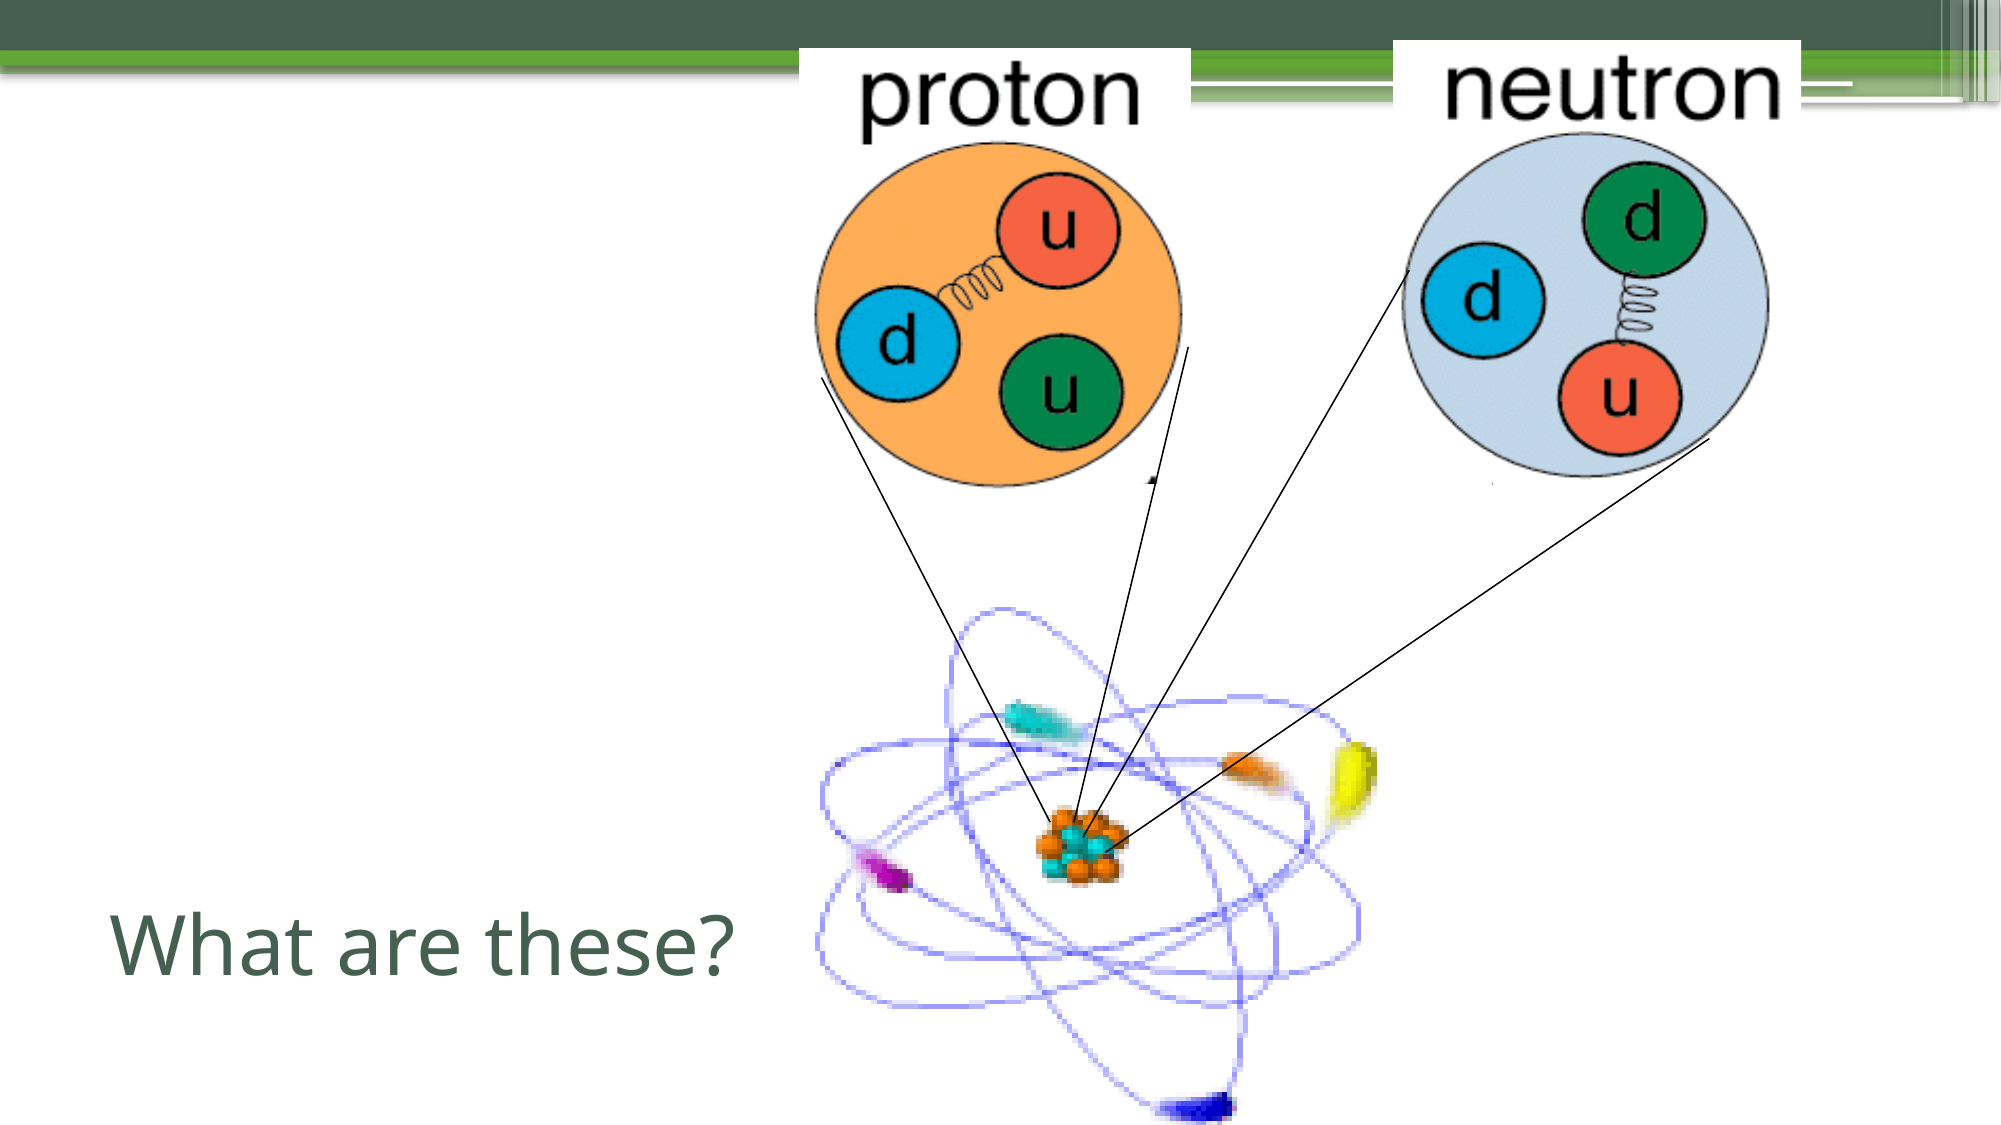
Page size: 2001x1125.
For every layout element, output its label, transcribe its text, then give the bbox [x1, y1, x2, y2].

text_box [798, 40, 1802, 1125]
title What are these? [94, 847, 791, 1036]
